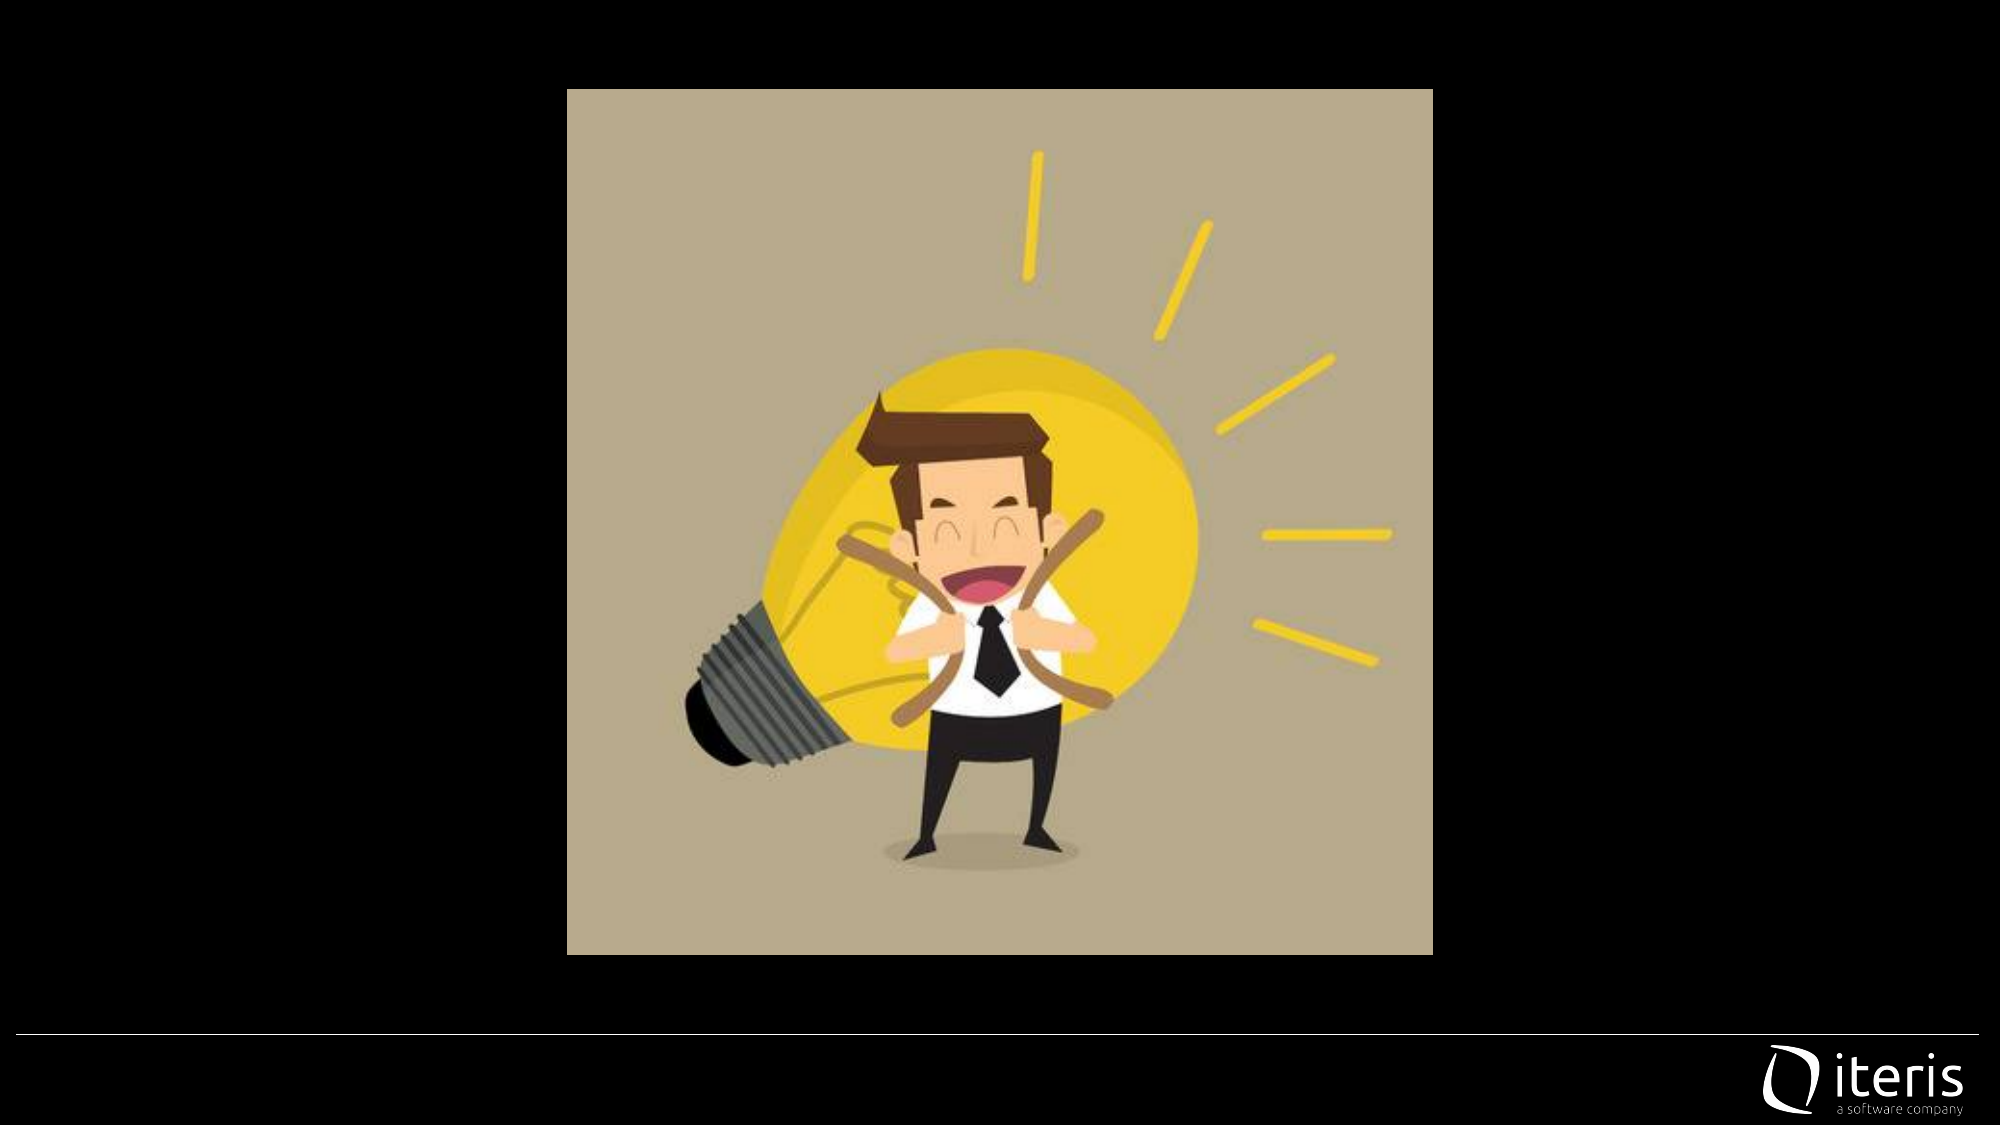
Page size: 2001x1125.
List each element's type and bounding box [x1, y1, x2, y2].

picture [1757, 1039, 1968, 1120]
picture [567, 89, 1433, 955]
